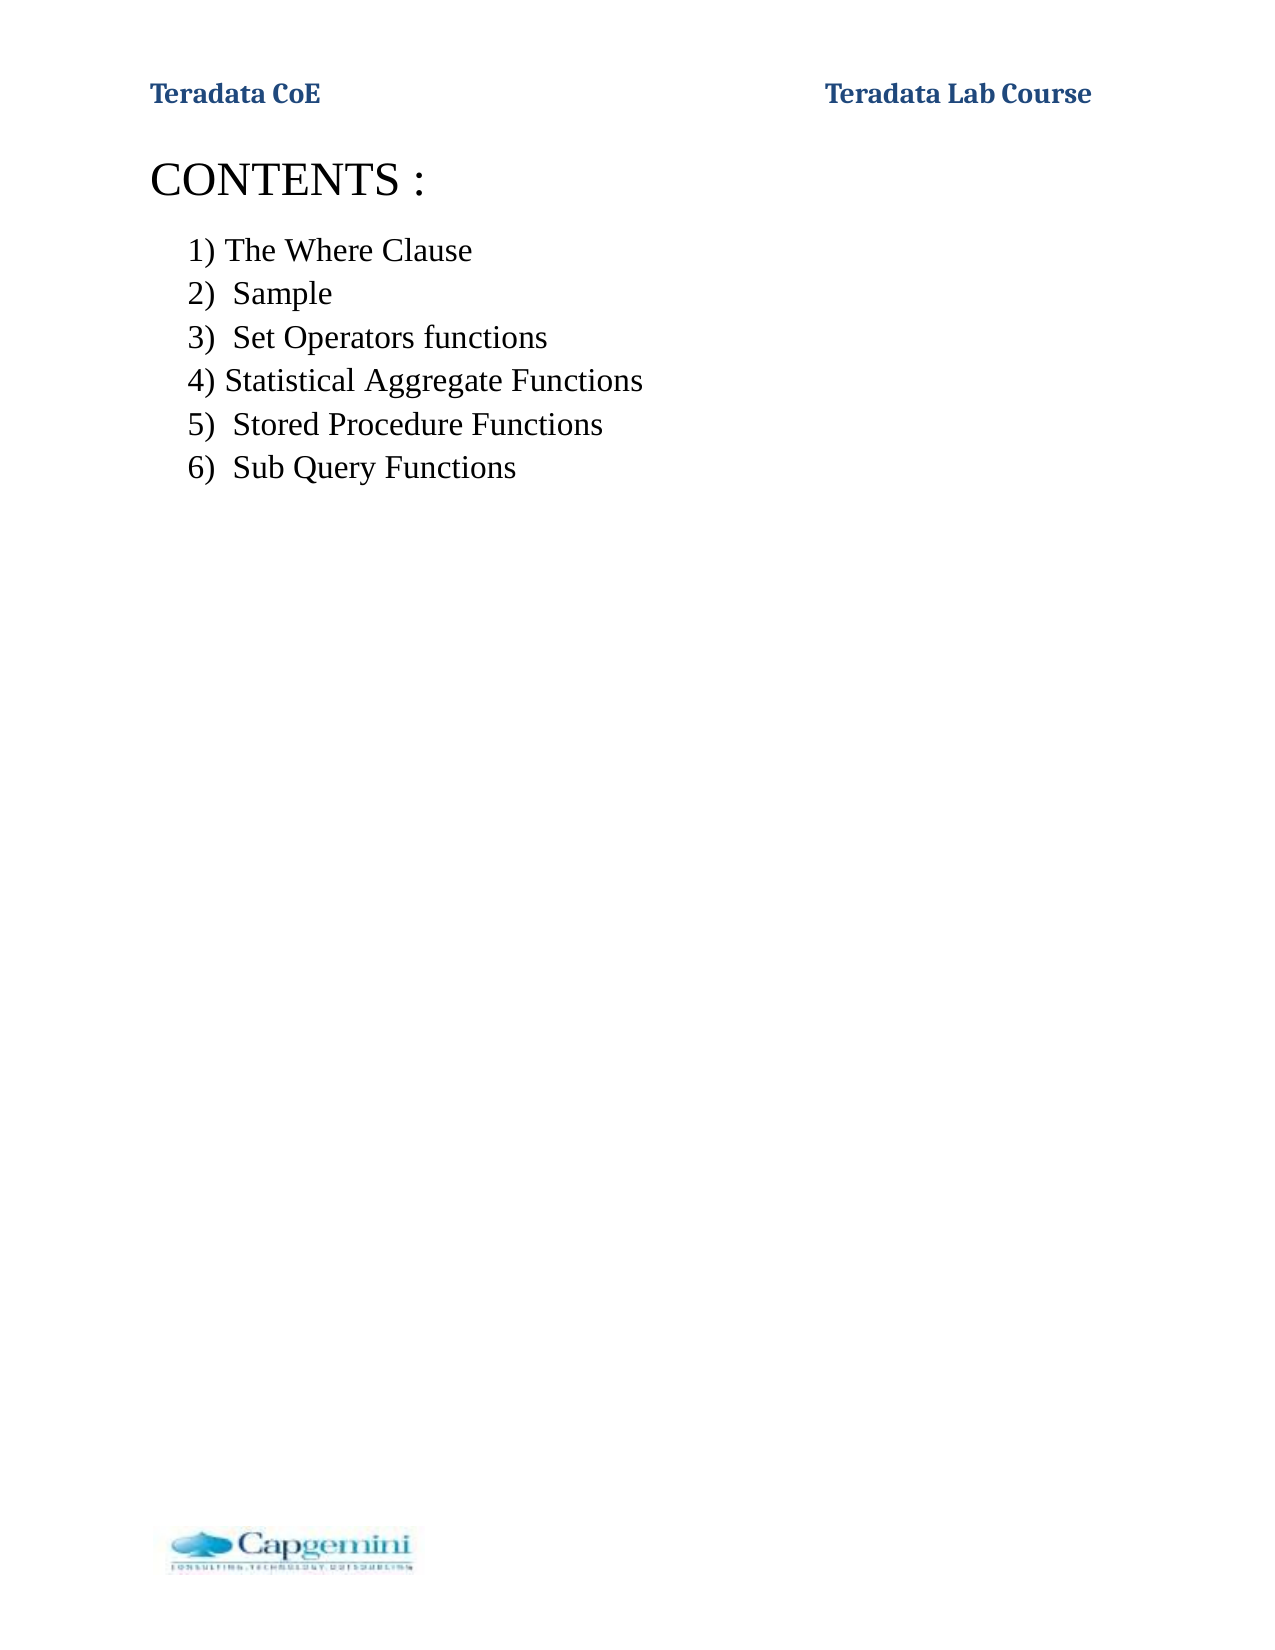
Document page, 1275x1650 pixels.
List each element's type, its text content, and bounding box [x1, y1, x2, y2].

text_box CONTENTS : 1) The Where Clause 2) Sample 3) Set Operators functions 4) Statistical Aggregate Functions 5) Stored Procedure Functions 6) Sub Query Functions [147, 153, 651, 494]
text_box Teradata Lab Course [823, 76, 1109, 111]
text_box [153, 1526, 425, 1575]
text_box Teradata CoE [147, 76, 336, 111]
